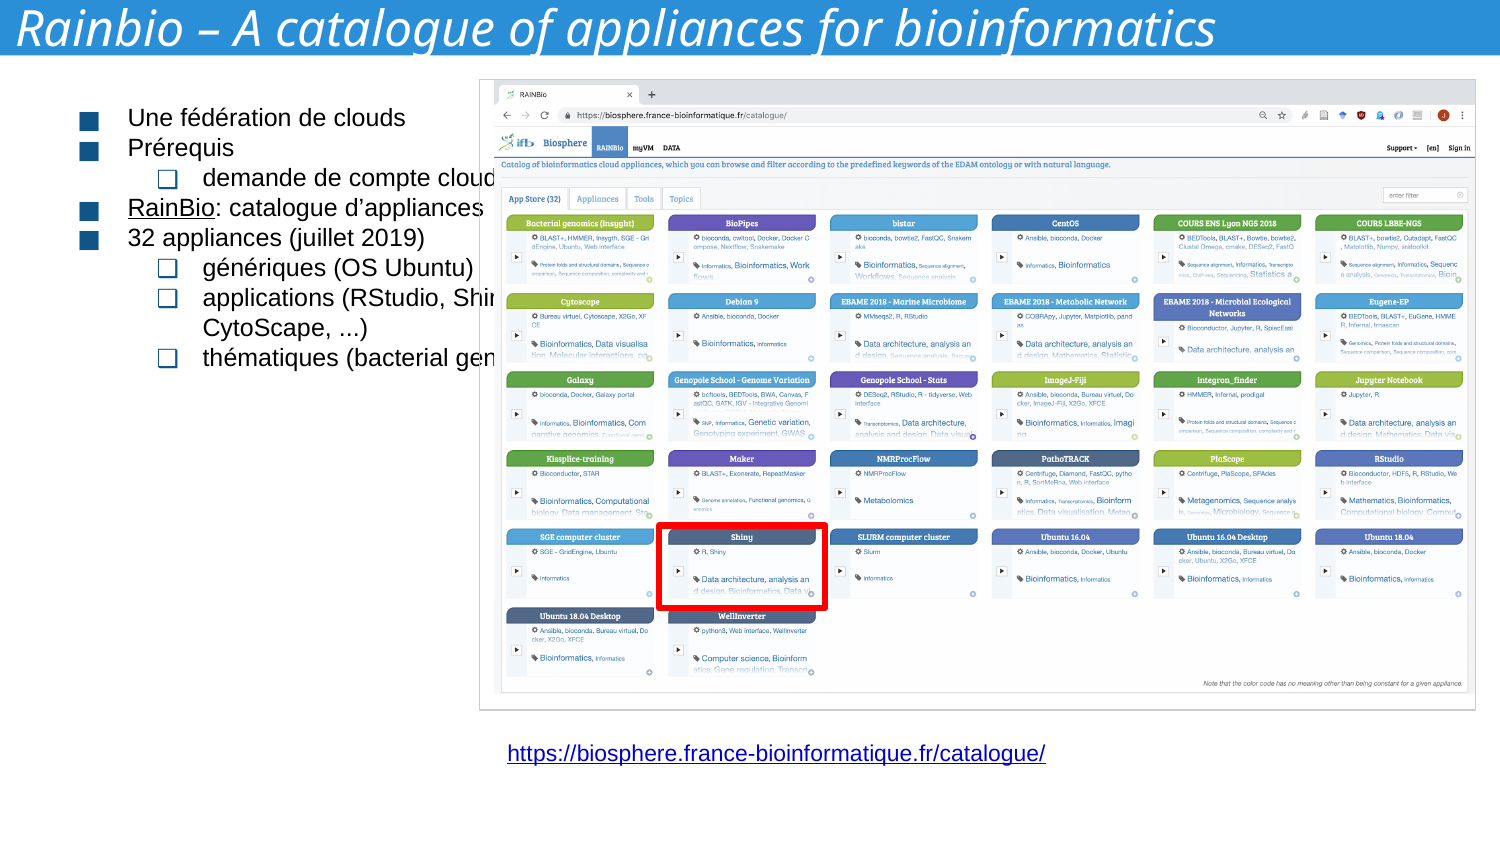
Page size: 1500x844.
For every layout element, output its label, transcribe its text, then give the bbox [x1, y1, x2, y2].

list Une fédération de clouds Prérequis demande de compte cloud RainBio: catalogue d’appliances 32 appliances (juillet 2019) génériques (OS Ubuntu) applications (RStudio, Shiny, Galaxy, CytoScape, ...) thématiques (bacterial genomics, ...) [37, 86, 741, 773]
title Rainbio – A catalogue of appliances for bioinformatics [0, 0, 1500, 56]
text_box https://biosphere.france-bioinformatique.fr/catalogue/ [492, 723, 1449, 781]
picture [479, 79, 1476, 710]
